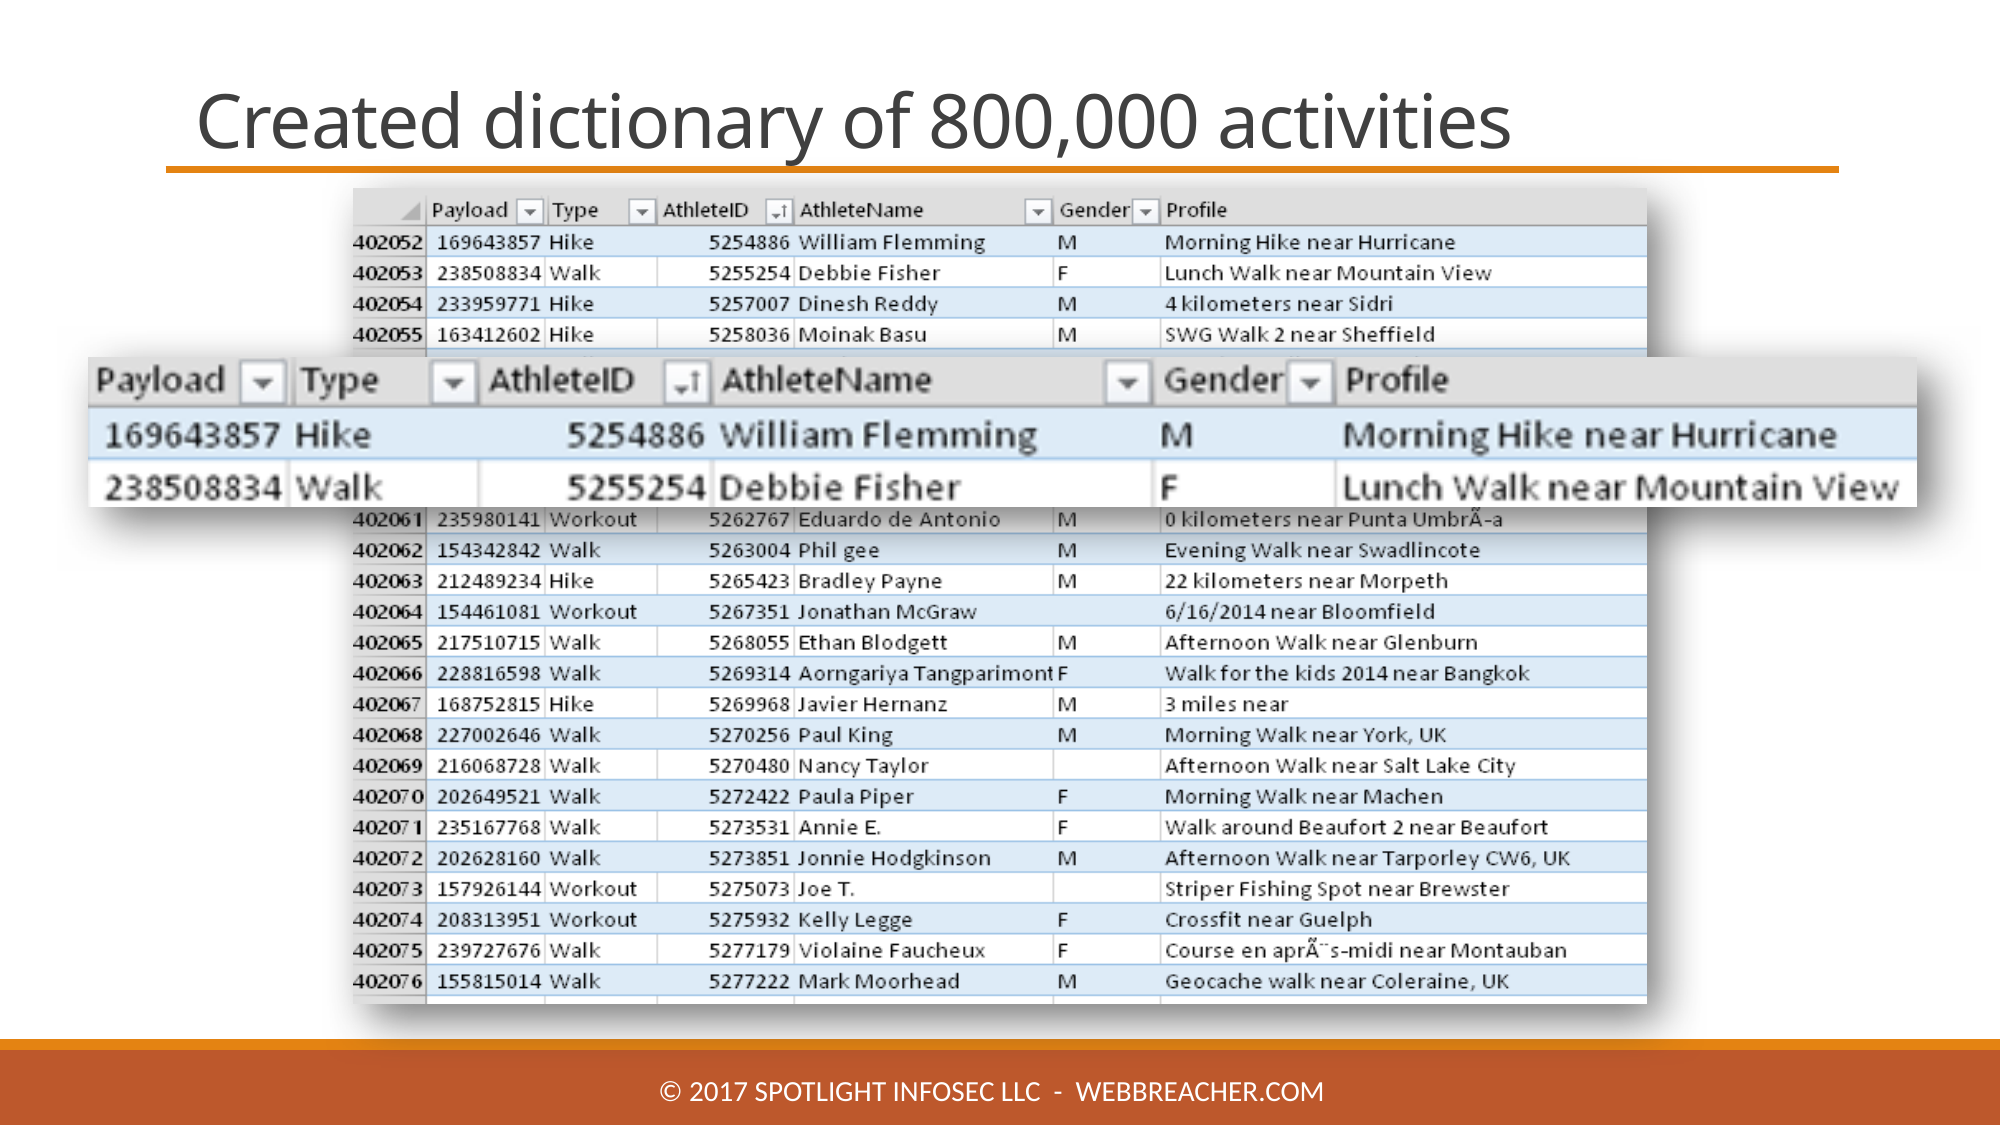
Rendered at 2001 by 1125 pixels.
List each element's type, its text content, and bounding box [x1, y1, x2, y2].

title Created dictionary of 800,000 activities [180, 47, 1830, 172]
picture [88, 188, 1917, 1005]
footer © 2017 Spotlight Infosec LLC - WebBreacher.com [441, 1059, 1543, 1120]
